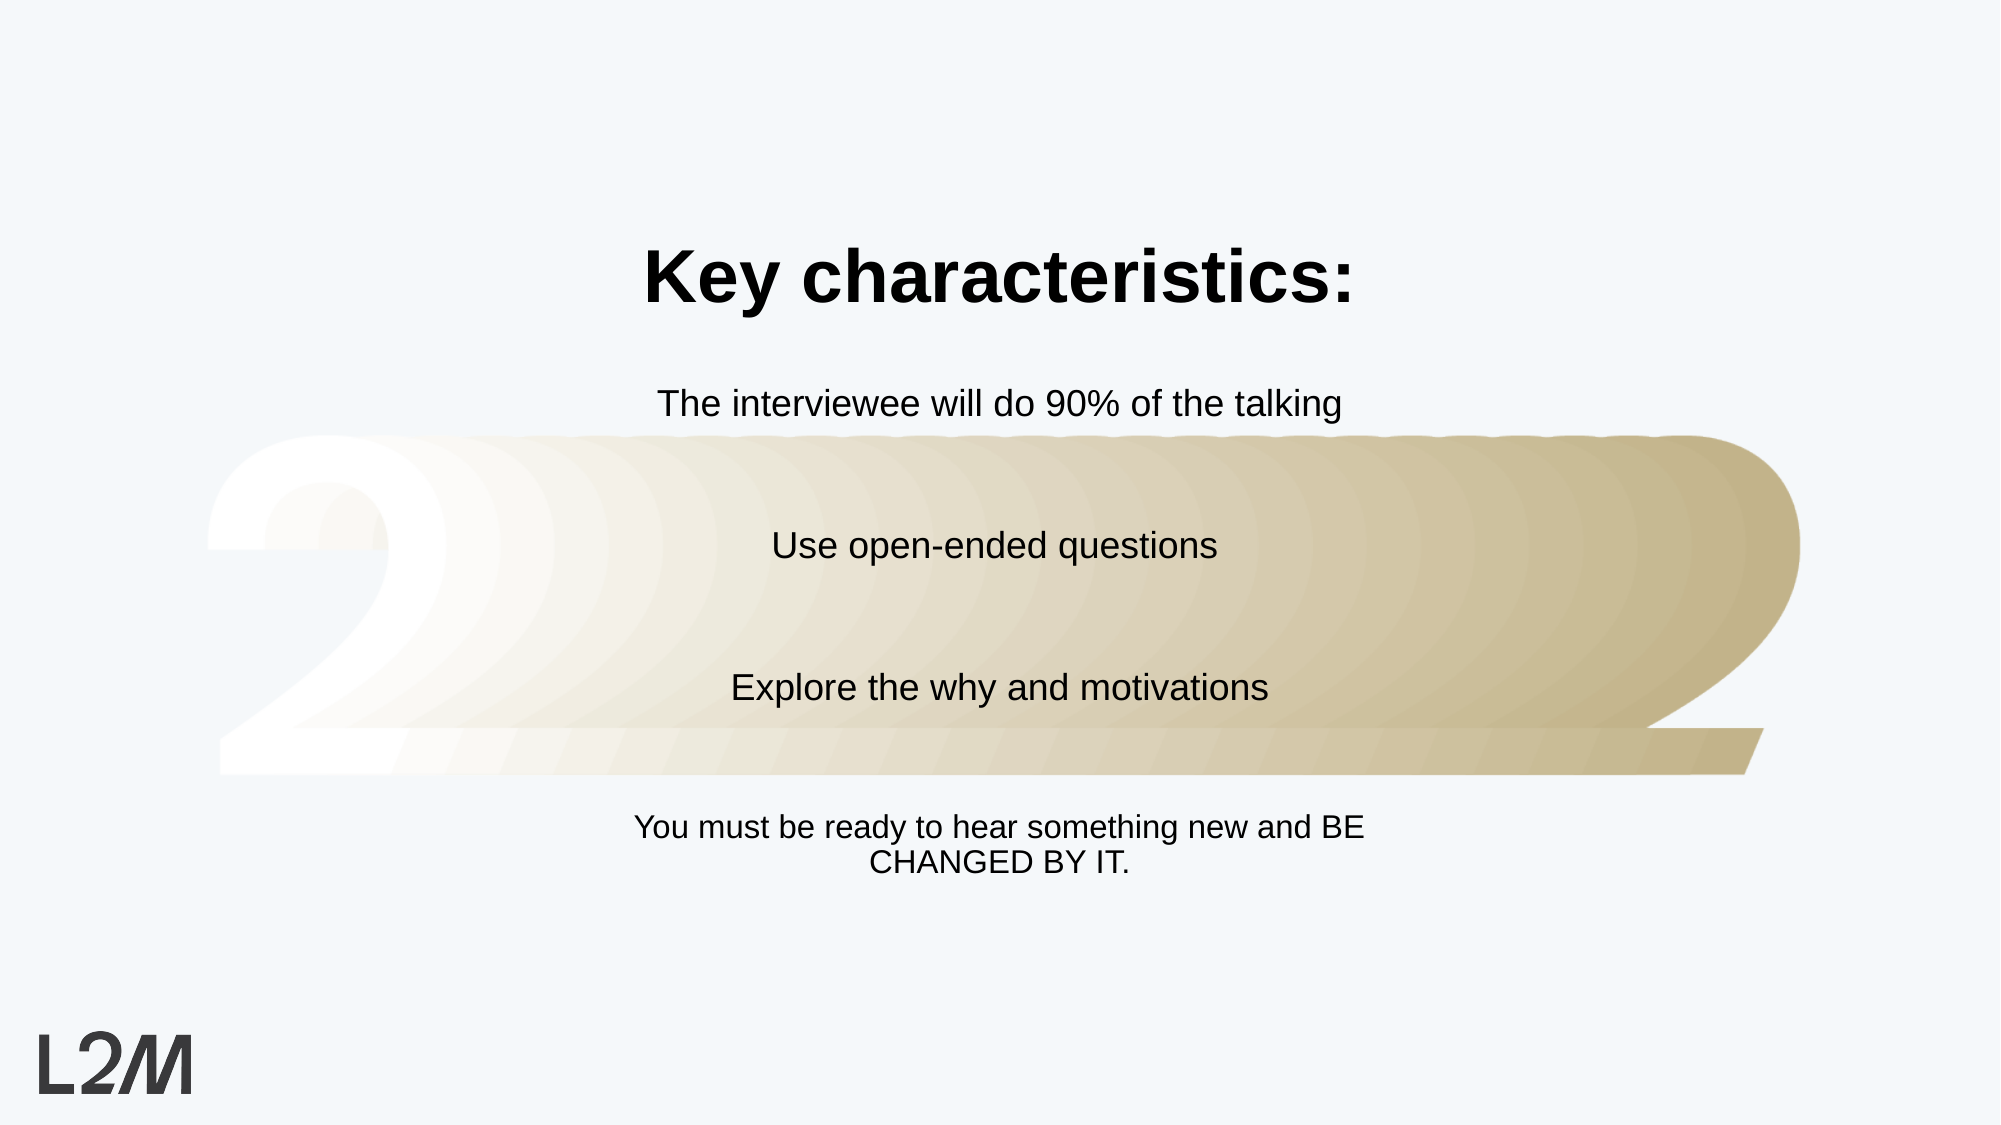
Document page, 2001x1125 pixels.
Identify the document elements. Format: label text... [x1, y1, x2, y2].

list The interviewee will do 90% of the talking [575, 376, 1425, 464]
list Explore the why and motivations [575, 660, 1425, 748]
picture [55, 284, 1979, 927]
subtitle Key characteristics: [575, 230, 1425, 317]
list You must be ready to hear something new and BE CHANGED BY IT. [575, 802, 1425, 890]
picture [39, 1031, 191, 1094]
list Use open-ended questions [575, 519, 1425, 606]
